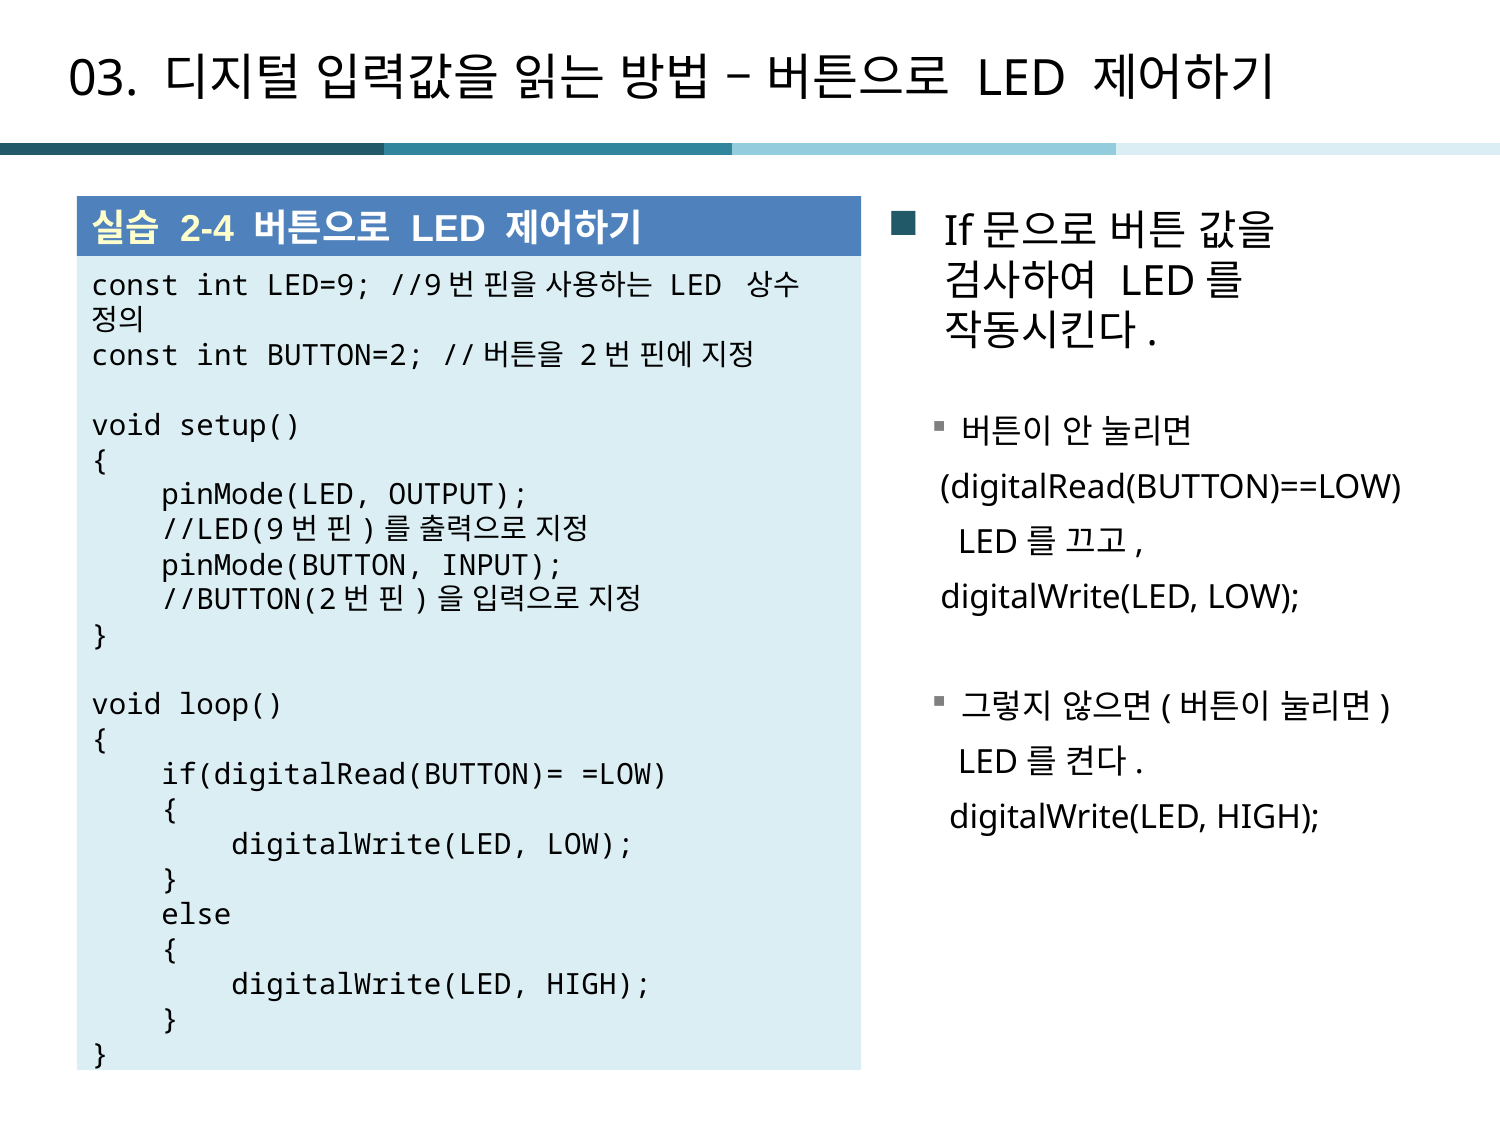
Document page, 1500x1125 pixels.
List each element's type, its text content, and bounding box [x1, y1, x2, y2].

list If문으로 버튼 값을 검사하여 LED를 작동시킨다. 버튼이 안 눌리면 (digitalRead(BUTTON)==LOW) LED를 끄고, digitalWrite(LED, LOW); 그렇지 않으면(버튼이 눌리면) LED를 켠다. digitalWrite(LED, HIGH); [872, 196, 1441, 1083]
text_box 실습 2-4 버튼으로 LED 제어하기 [76, 196, 862, 256]
title 03. 디지털 입력값을 읽는 방법 – 버튼으로 LED 제어하기 [53, 30, 1388, 121]
text_box const int LED=9; //9번 핀을 사용하는 LED 상수 정의 const int BUTTON=2; //버튼을 2번 핀에 지정 void setup() { pinMode(LED, OUTPUT); //LED(9번 핀)를 출력으로 지정 pinMode(BUTTON, INPUT); //BUTTON(2번 핀)을 입력으로 지정 } void loop() { if(digitalRead(BUTTON)= =LOW) { digitalWrite(LED, LOW); } else { digitalWrite(LED, HIGH); } } [76, 256, 862, 1071]
